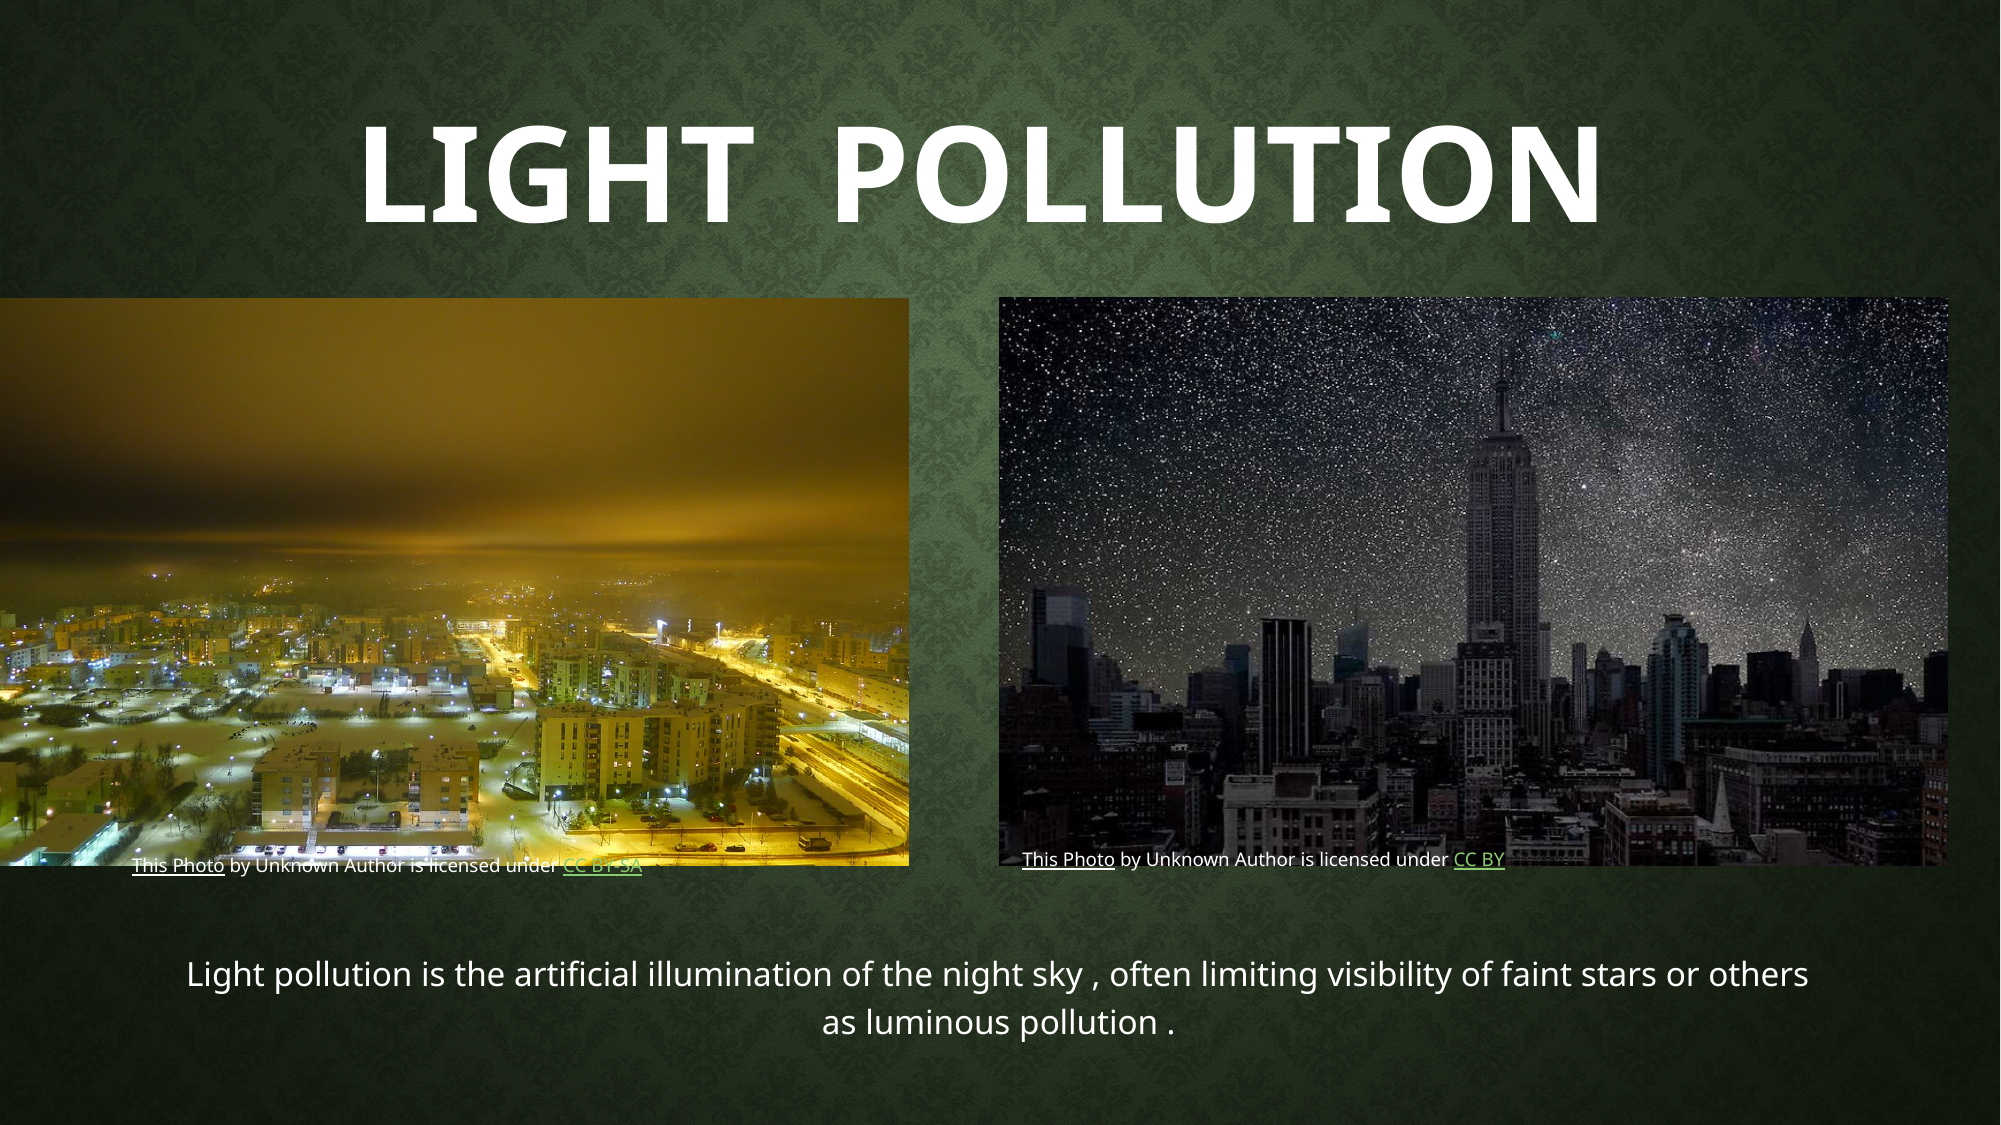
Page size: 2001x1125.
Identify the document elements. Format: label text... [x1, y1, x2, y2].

text_box This Photo by Unknown Author is licensed under CC BY-SA [117, 846, 1026, 887]
list Light pollution is the artificial illumination of the night sky , often limiting visibility of faint stars or others as luminous pollution . [149, 891, 1849, 1095]
title LIGHT POLLUTION [149, 99, 1849, 260]
picture [999, 297, 1949, 866]
text_box This Photo by Unknown Author is licensed under CC BY [1007, 840, 1956, 881]
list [0, 297, 910, 866]
